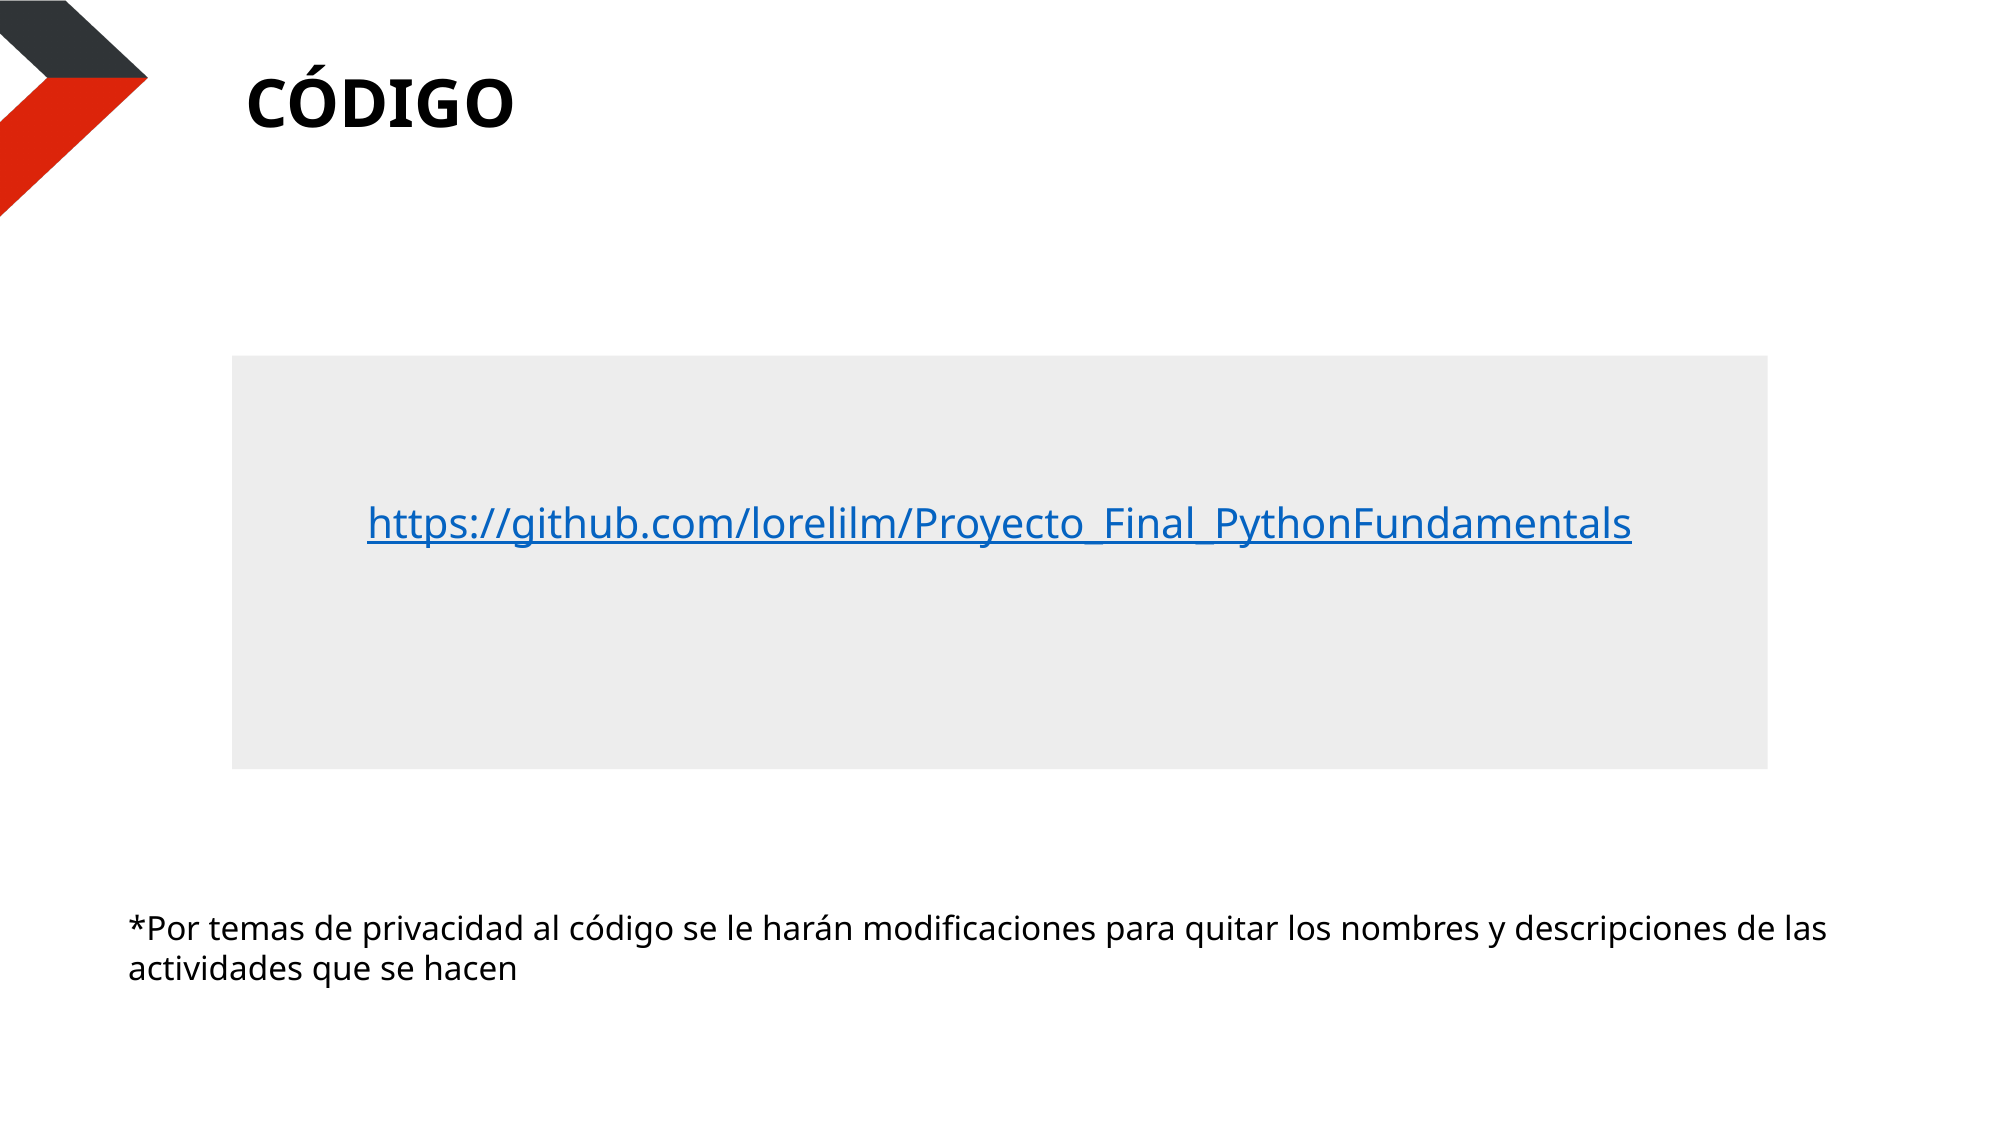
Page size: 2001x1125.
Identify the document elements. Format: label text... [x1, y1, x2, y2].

text_box *Por temas de privacidad al código se le harán modificaciones para quitar los nombres y descripciones de las actividades que se hacen [113, 899, 1851, 995]
picture [0, 0, 149, 234]
text_box CÓDIGO [230, 53, 1138, 148]
text_box https://github.com/lorelilm/Proyecto_Final_PythonFundamentals [231, 355, 1769, 770]
